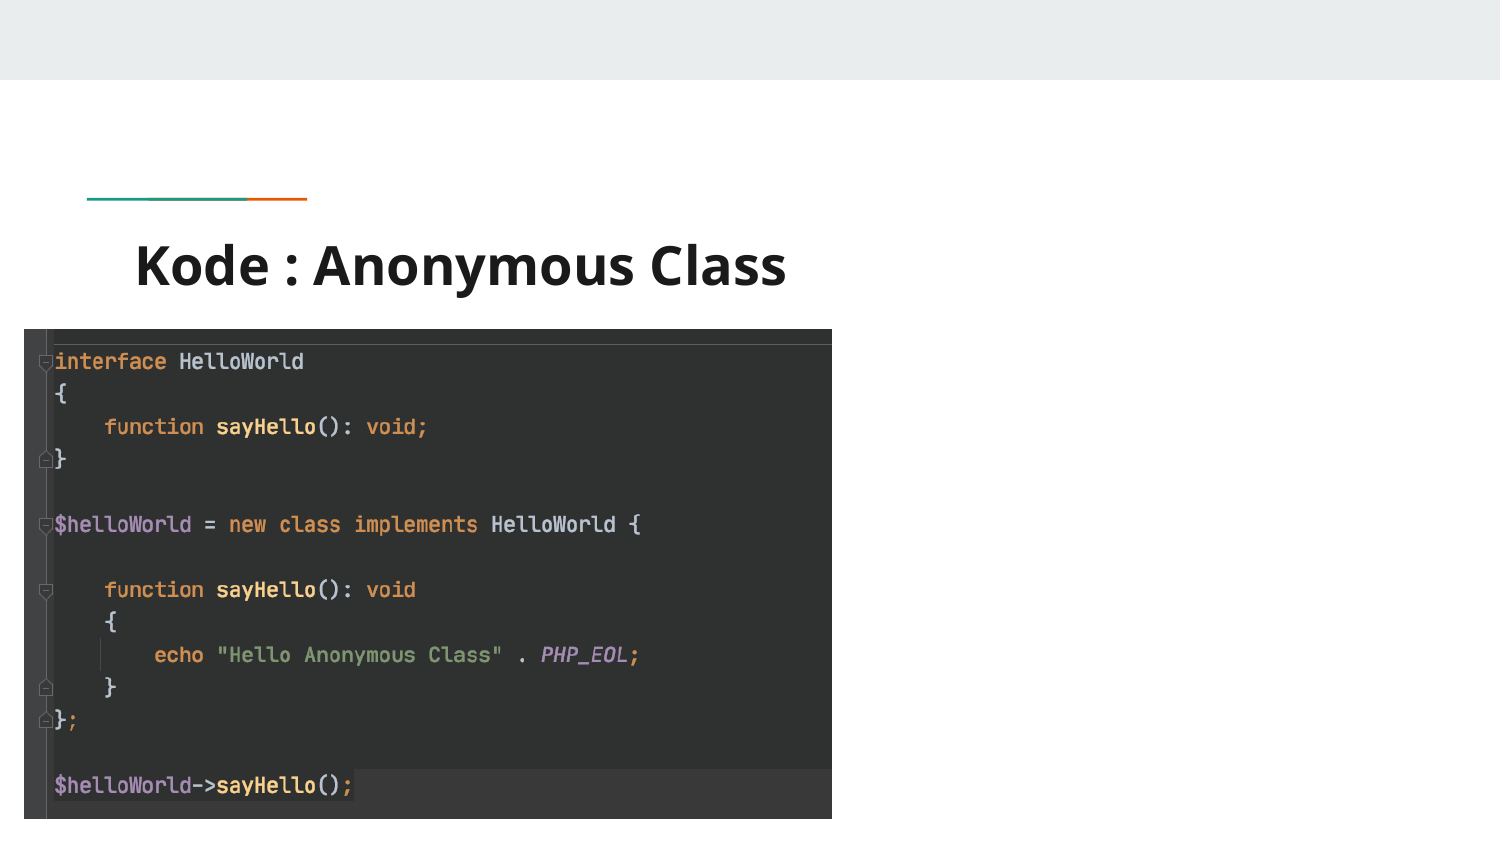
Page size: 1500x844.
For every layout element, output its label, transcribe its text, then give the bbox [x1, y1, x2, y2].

picture [24, 328, 832, 819]
title Kode : Anonymous Class [119, 216, 1381, 305]
